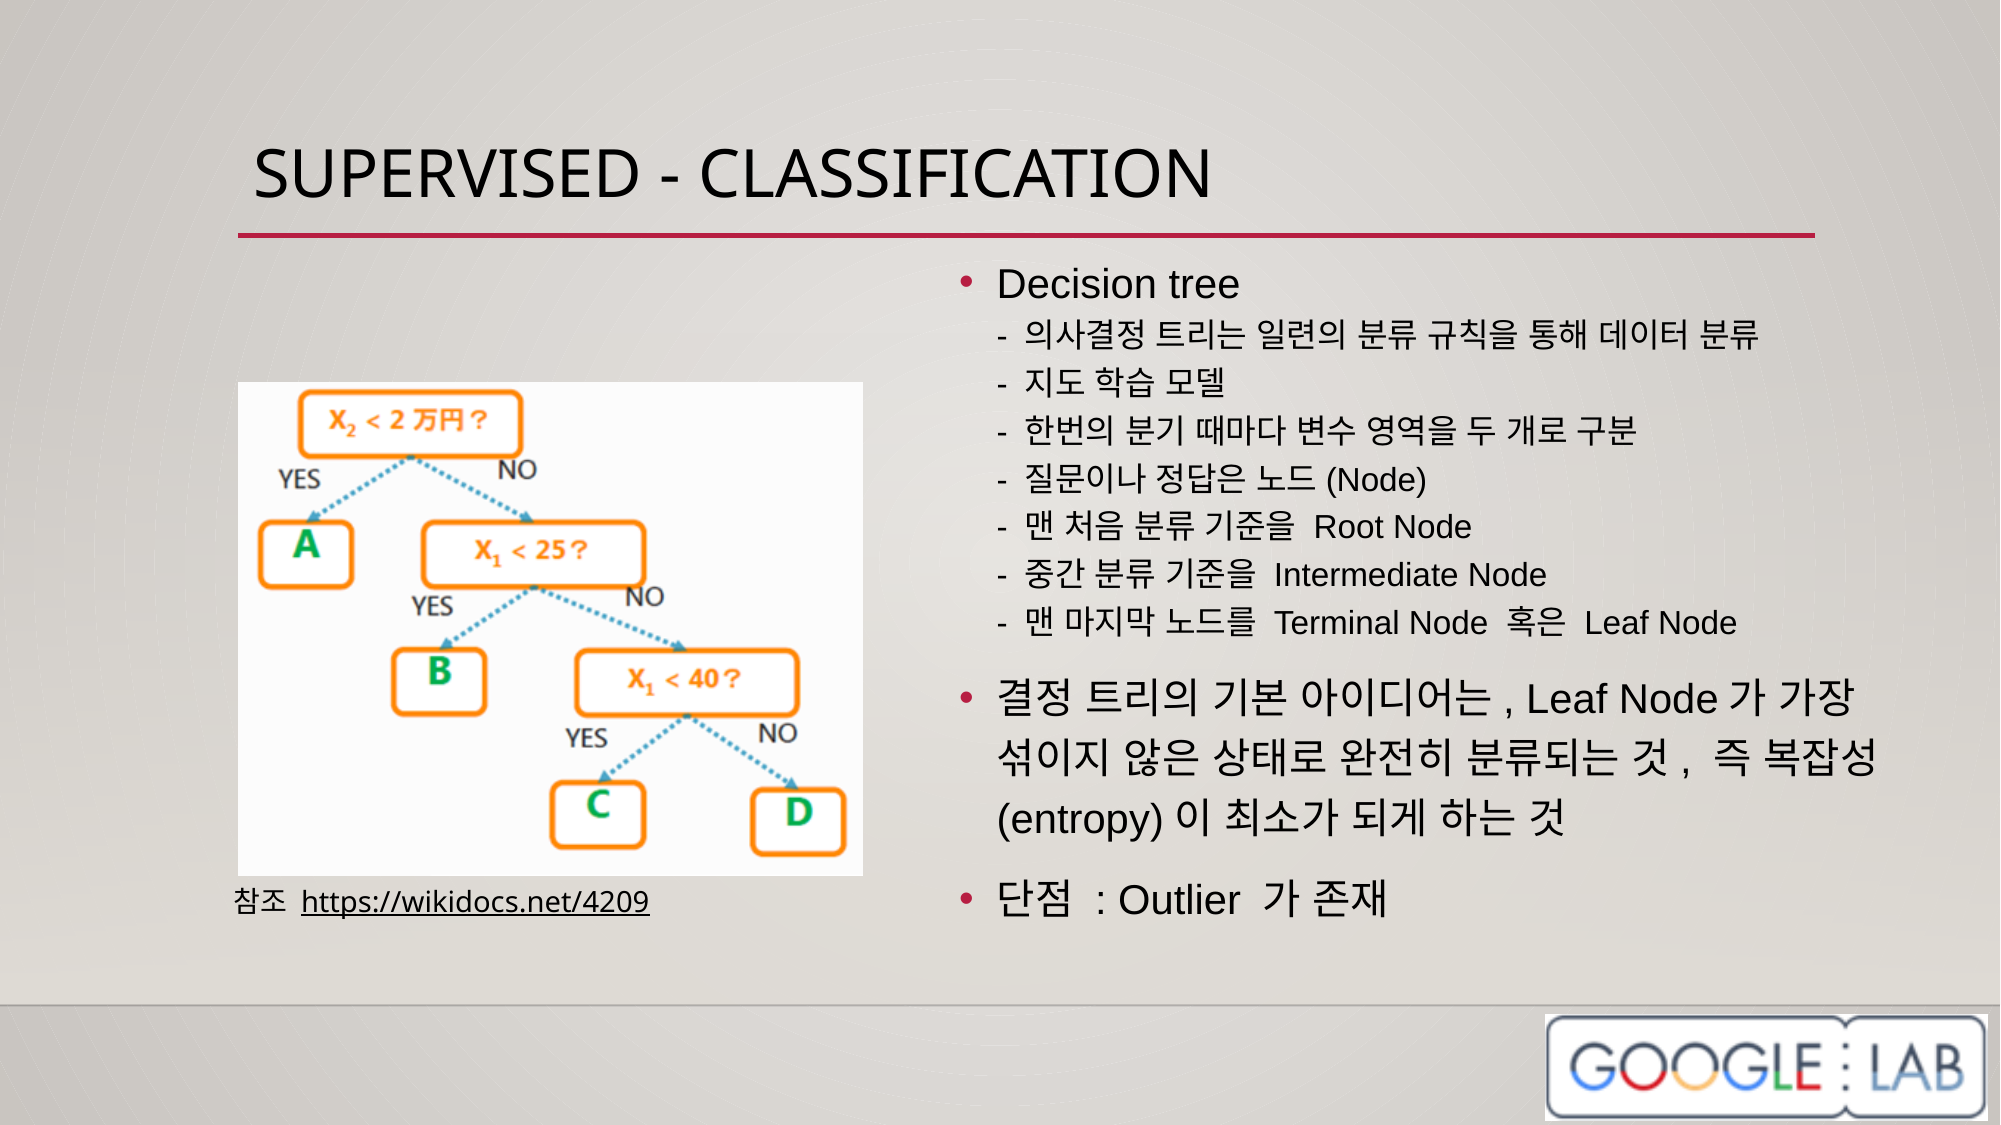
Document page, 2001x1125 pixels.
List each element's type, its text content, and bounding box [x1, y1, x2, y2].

text_box 참조 https://wikidocs.net/4209 [218, 875, 676, 931]
list Decision tree - 의사결정 트리는 일련의 분류 규칙을 통해 데이터 분류 - 지도 학습 모델 - 한번의 분기 때마다 변수 영역을 두 개로 구분 - 질문이나 정답은 노드(Node) - 맨 처음 분류 기준을 Root Node - 중간 분류 기준을 Intermediate Node - 맨 마지막 노드를 Terminal Node 혹은 Leaf Node 결정 트리의 기본 아이디어는, Leaf Node가 가장 섞이지 않은 상태로 완전히 분류되는 것, 즉 복잡성(entropy)이 최소가 되게 하는 것 단점 : Outlier 가 존재 [944, 238, 1962, 990]
picture [1545, 1014, 1988, 1121]
title SUPERVISED - CLASSIFICATION [238, 131, 1814, 229]
picture [237, 381, 863, 876]
